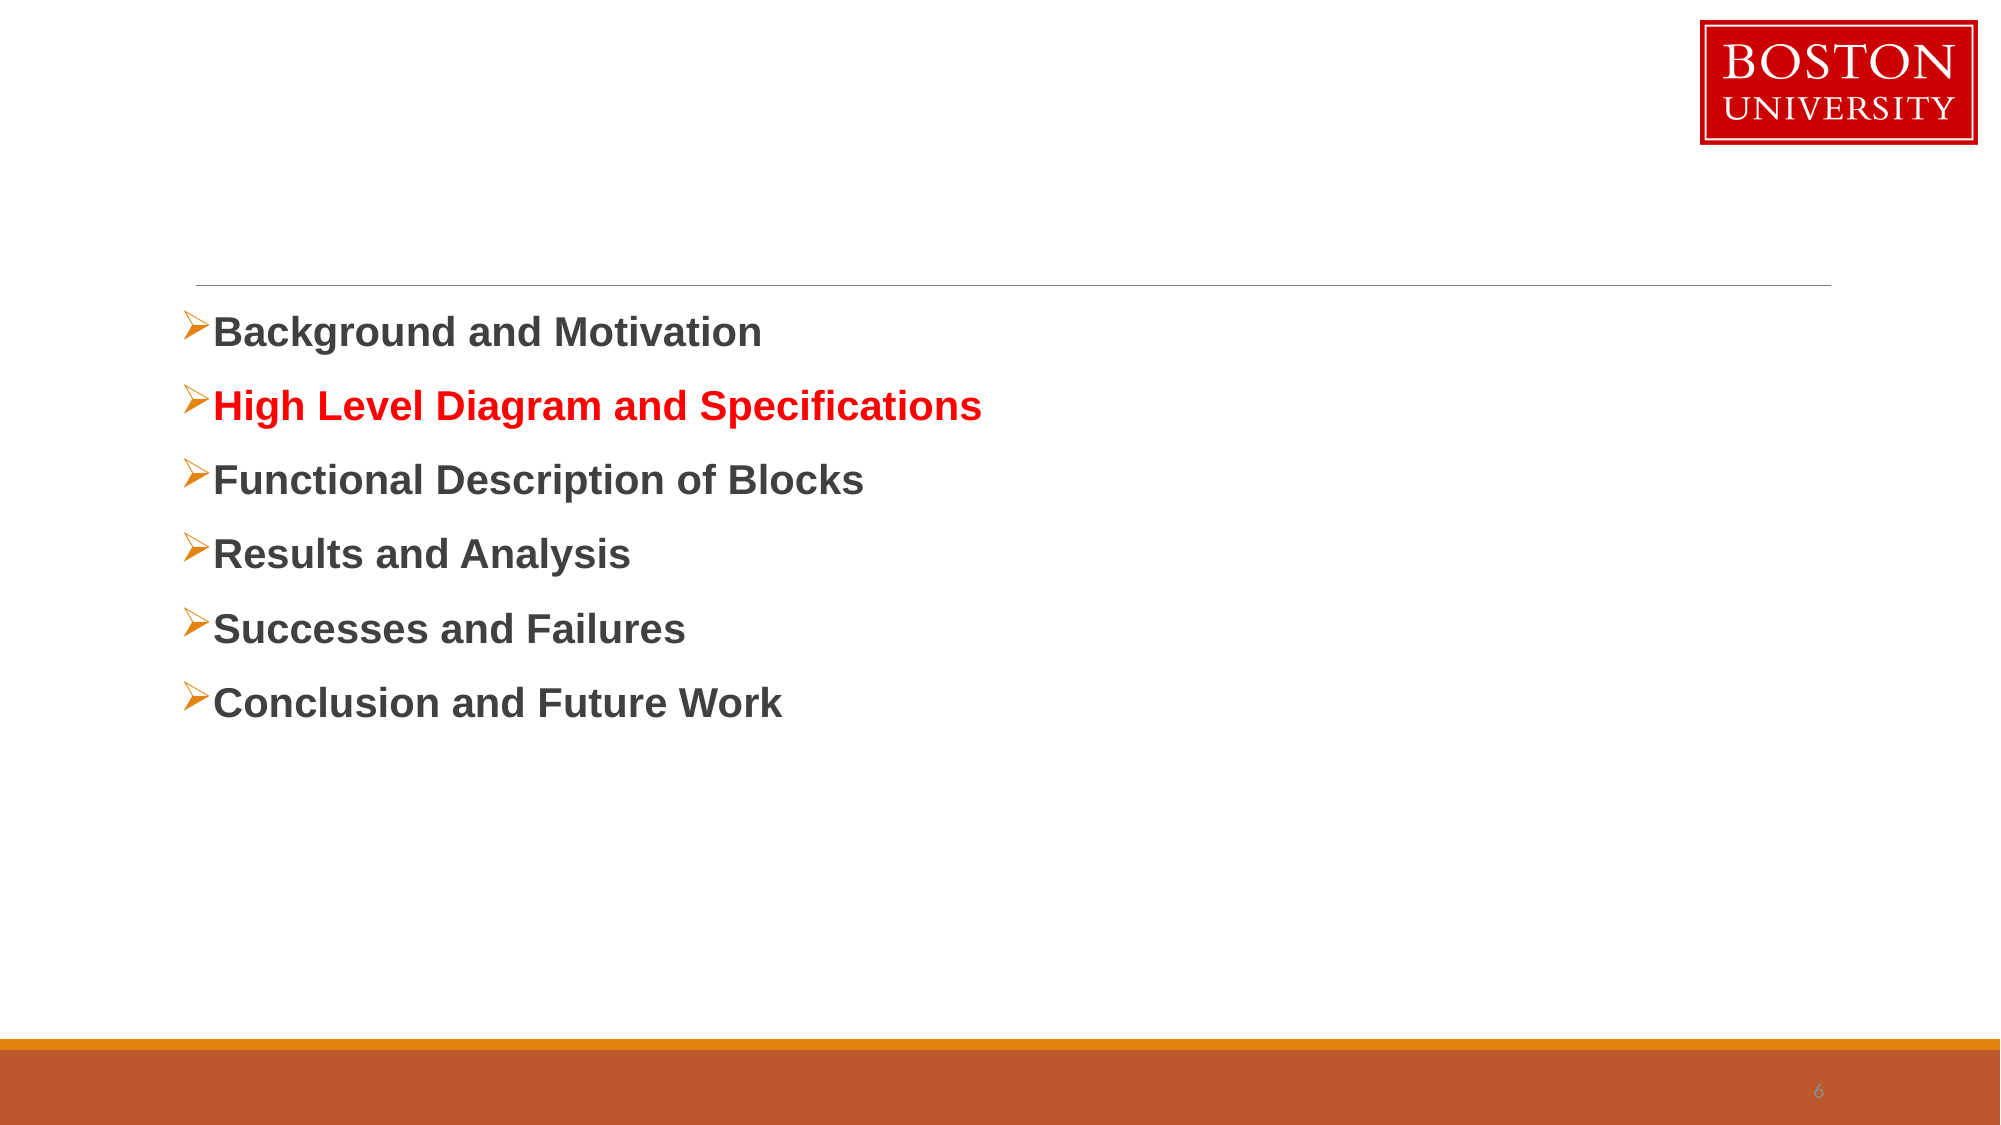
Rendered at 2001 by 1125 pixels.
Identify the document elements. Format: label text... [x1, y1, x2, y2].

slide_number 6 [1624, 1059, 1840, 1120]
picture [1700, 19, 1979, 145]
list Background and Motivation High Level Diagram and Specifications Functional Description of Blocks Results and Analysis Successes and Failures Conclusion and Future Work [180, 302, 1830, 963]
